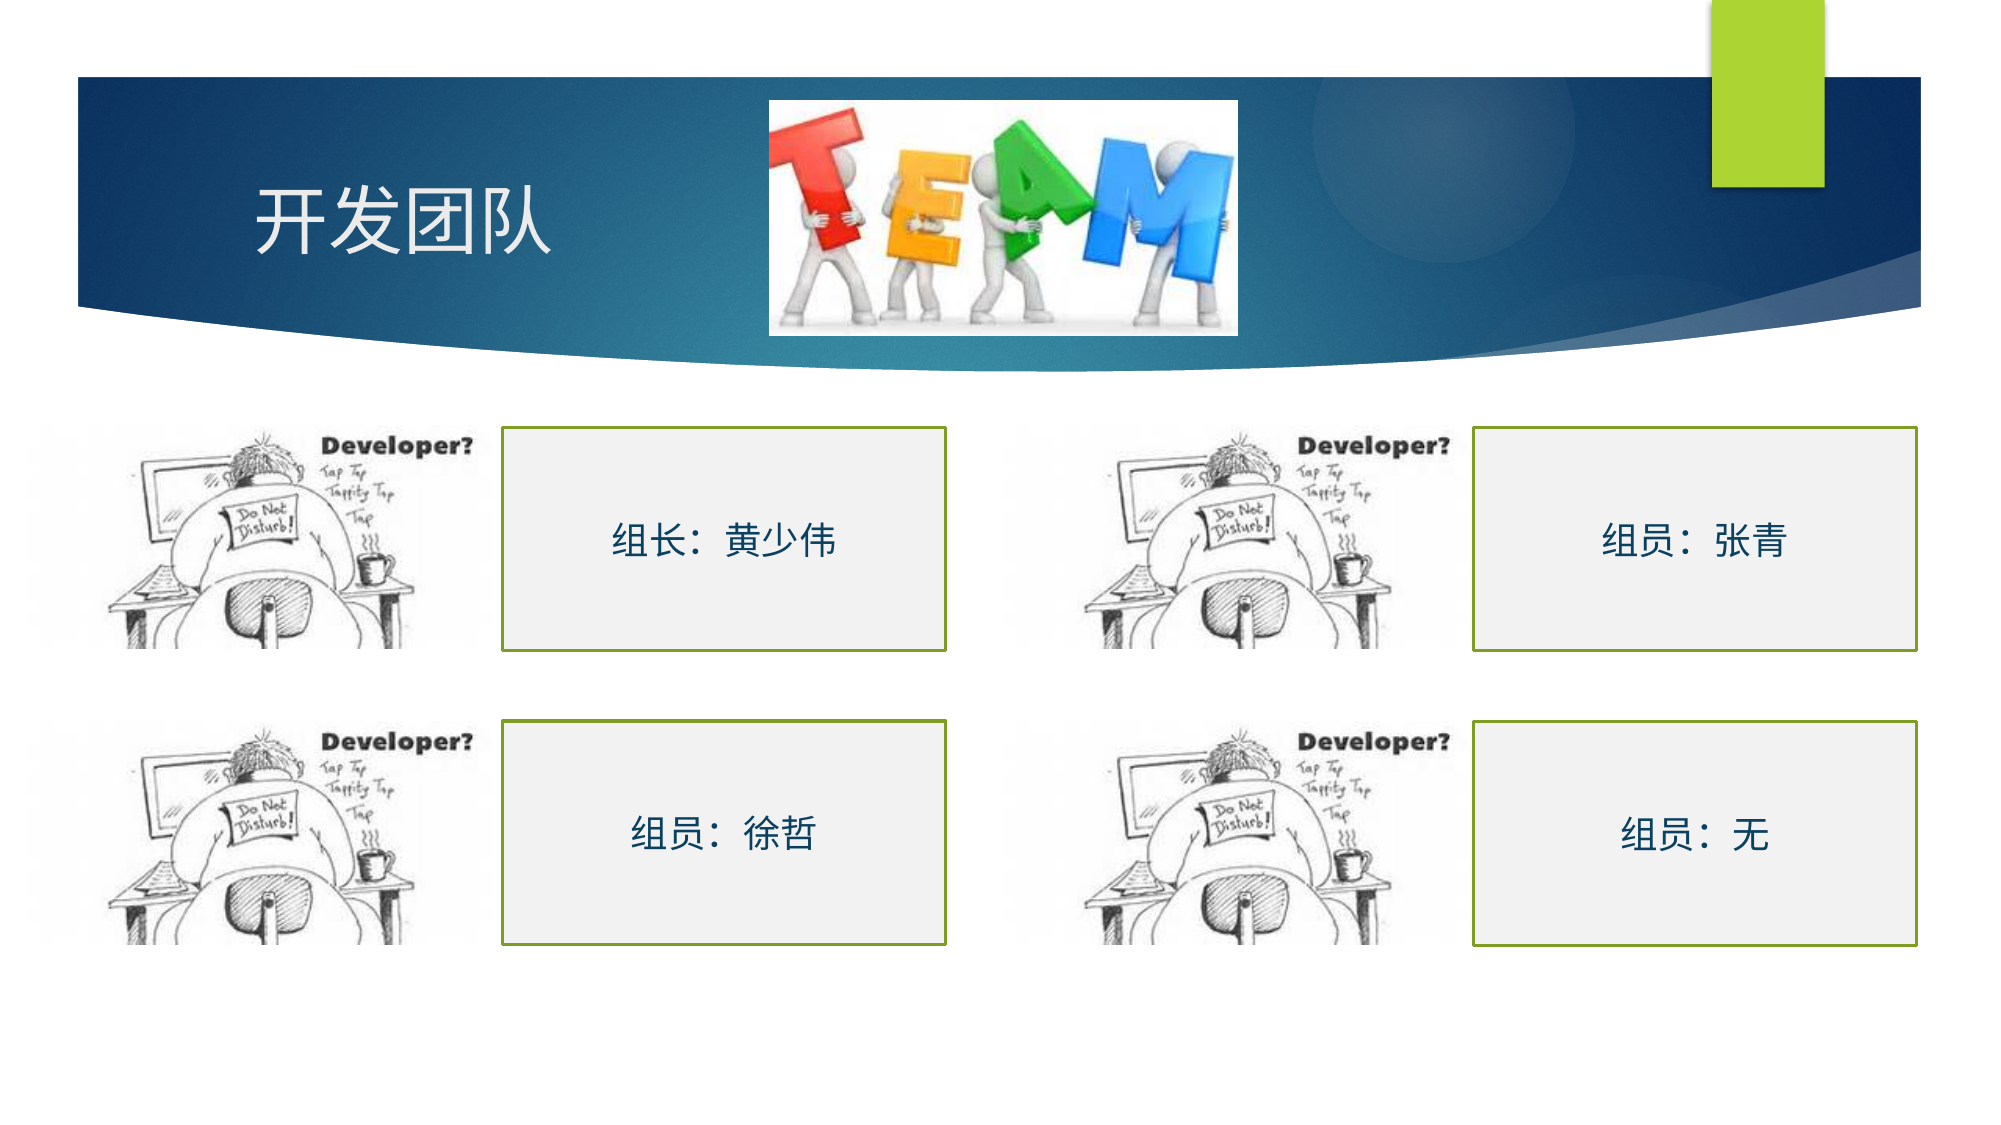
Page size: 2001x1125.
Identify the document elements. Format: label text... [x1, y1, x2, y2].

picture [27, 720, 494, 945]
text_box 组员：徐哲 [501, 719, 947, 946]
text_box 组员：无 [1472, 720, 1918, 947]
text_box 组员：张青 [1472, 426, 1918, 652]
picture [27, 424, 494, 649]
picture [1003, 424, 1470, 649]
picture [1003, 720, 1470, 945]
text_box 组长：黄少伟 [501, 426, 947, 652]
picture [768, 100, 1239, 336]
title 开发团队 [238, 131, 748, 305]
